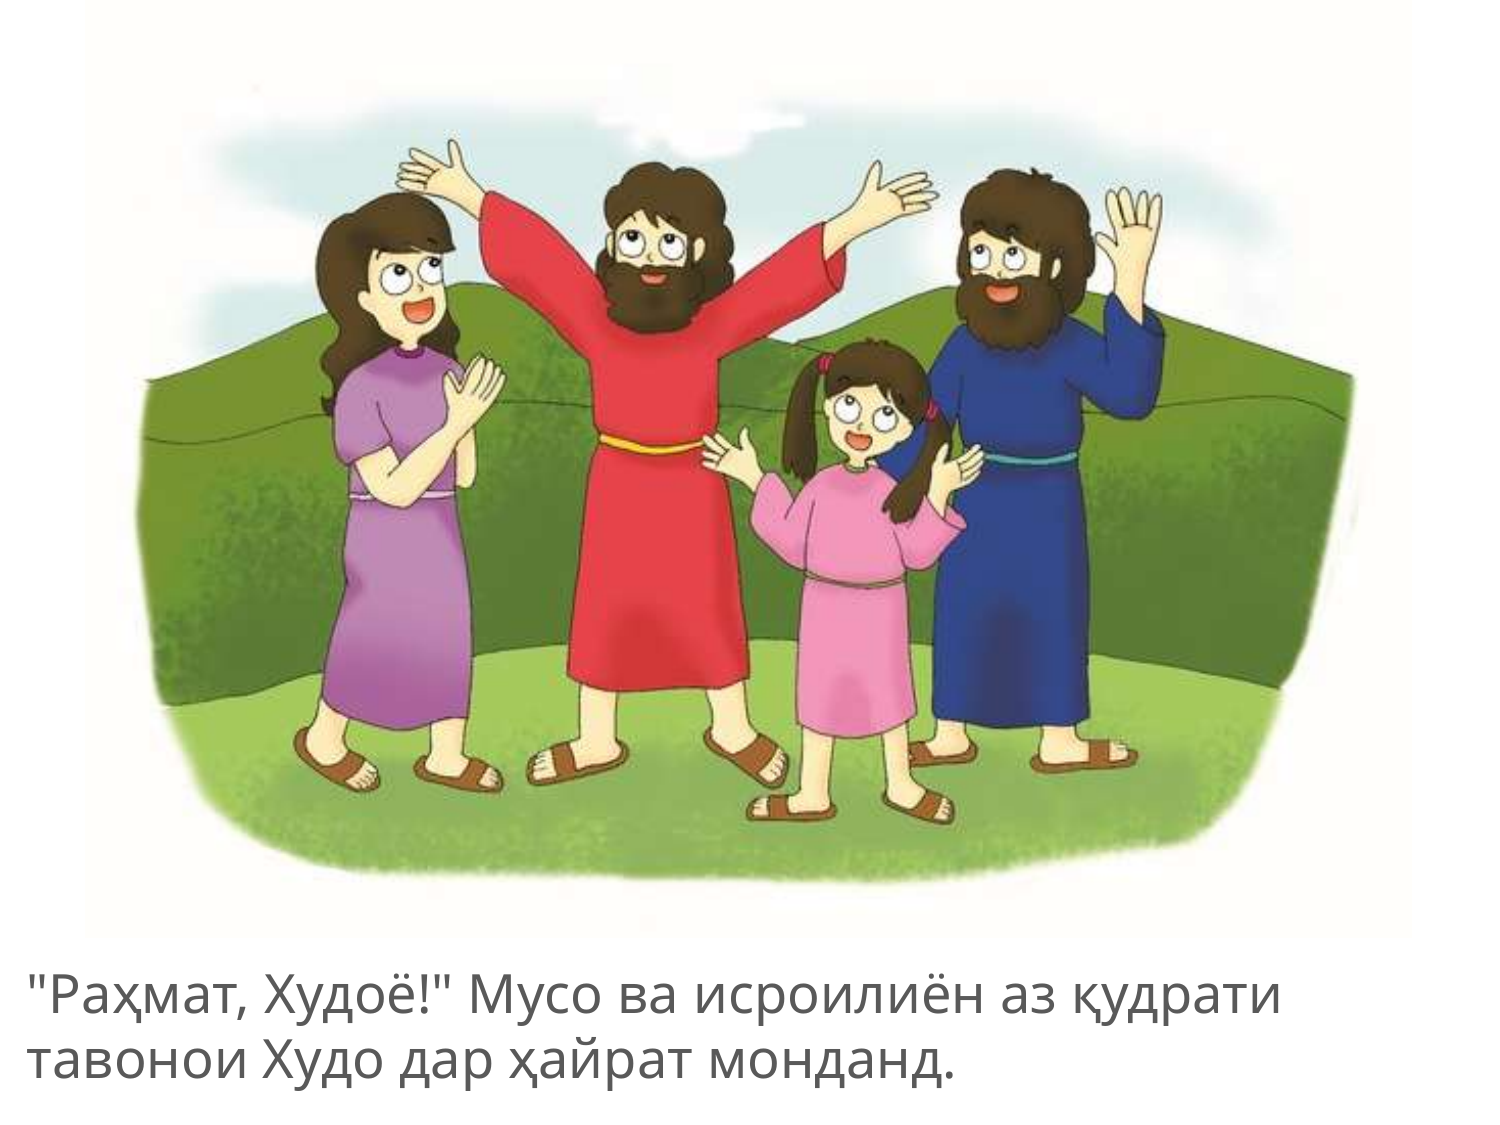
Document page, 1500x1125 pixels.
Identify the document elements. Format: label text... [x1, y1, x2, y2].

picture [85, 0, 1412, 938]
text_box "Раҳмат, Худоё!" Мусо ва исроилиён аз қудрати тавонои Худо дар ҳайрат монданд. [11, 952, 1498, 1097]
